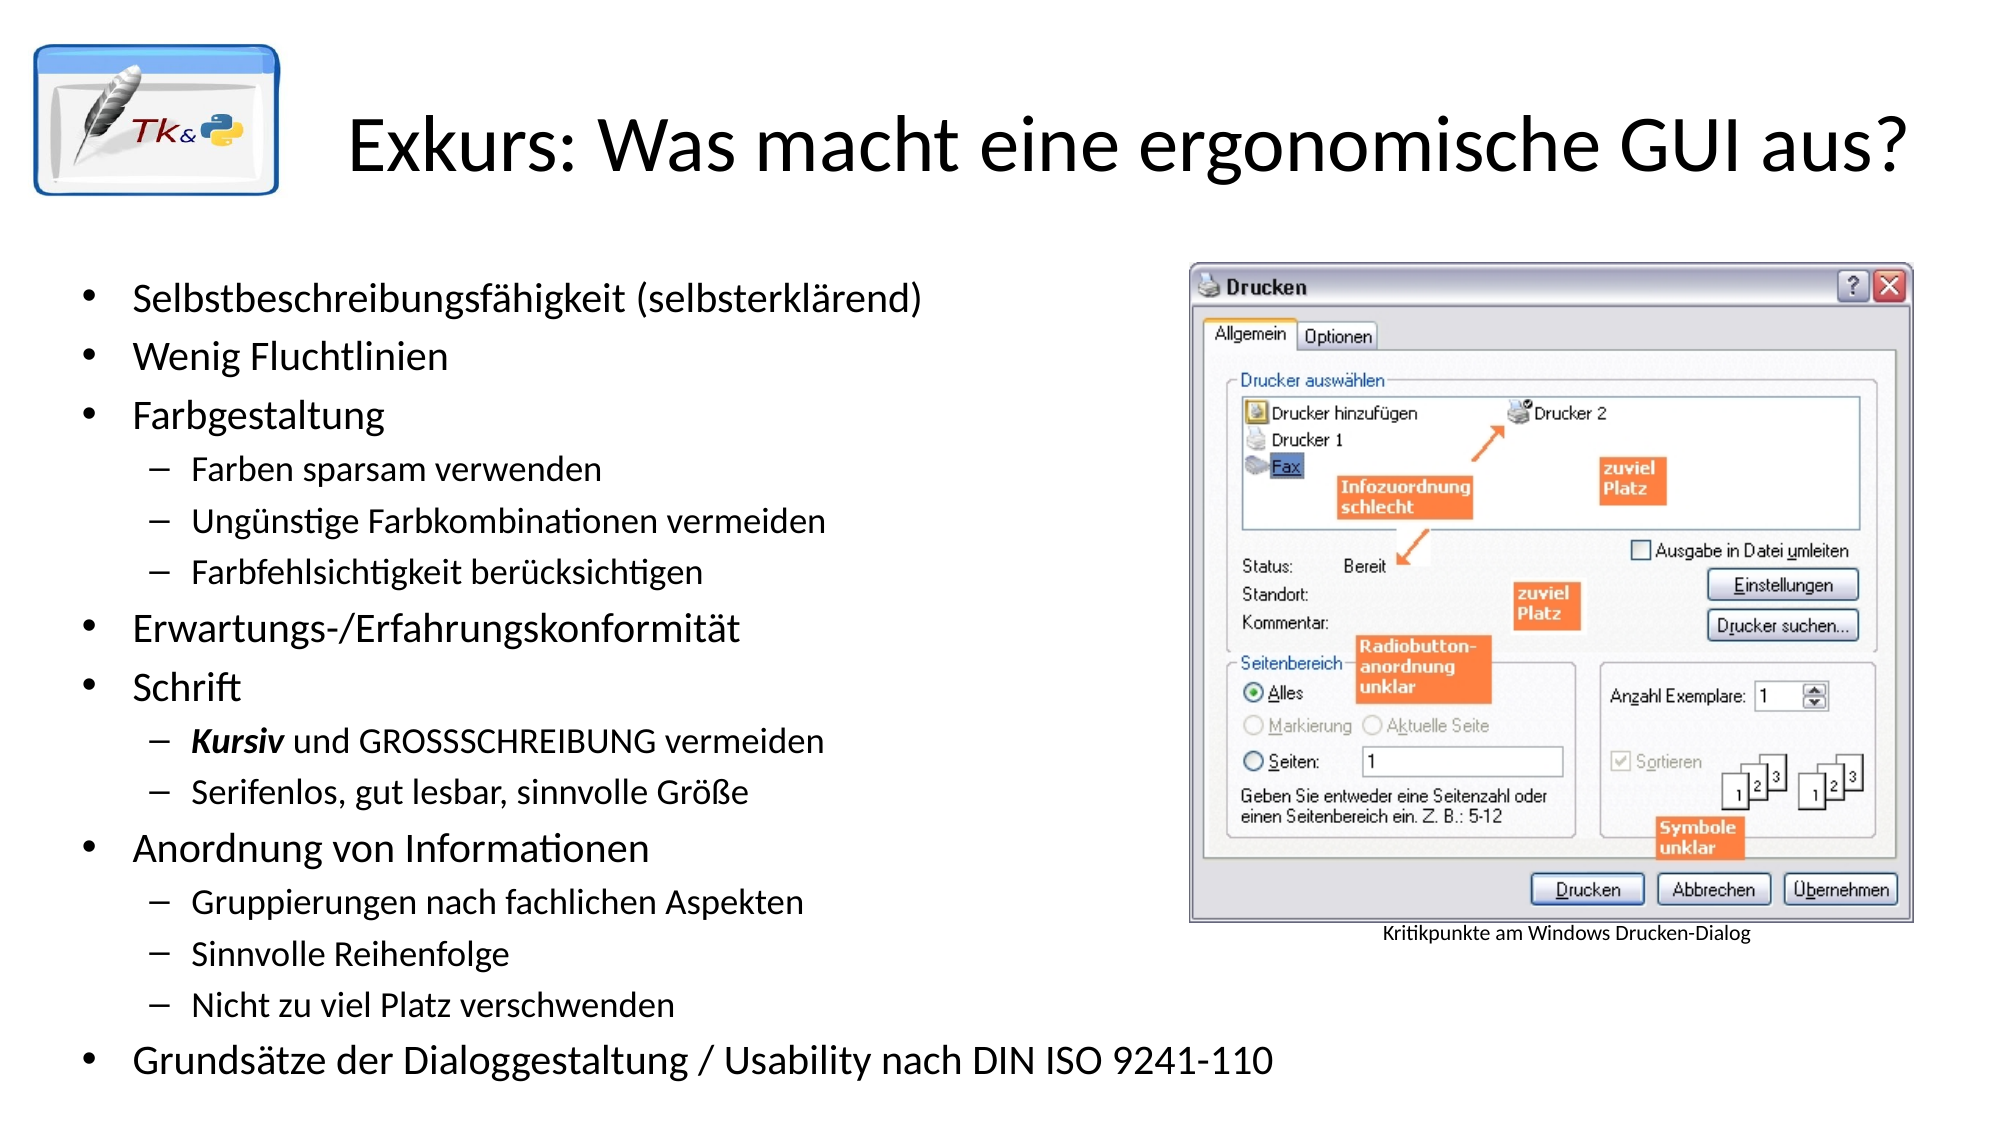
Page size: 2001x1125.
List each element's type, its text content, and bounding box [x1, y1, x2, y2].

list Selbstbeschreibungsfähigkeit (selbsterklärend) Wenig Fluchtlinien Farbgestaltung Farben sparsam verwenden Ungünstige Farbkombinationen vermeiden Farbfehlsichtigkeit berücksichtigen Erwartungs-/Erfahrungskonformität Schrift Kursiv und GROSSSCHREIBUNG vermeiden Serifenlos, gut lesbar, sinnvolle Größe Anordnung von Informationen Gruppierungen nach fachlichen Aspekten Sinnvolle Reihenfolge Nicht zu viel Platz verschwenden Grundsätze der Dialoggestaltung / Usability nach DIN ISO 9241-110 [66, 262, 1675, 1094]
picture [1188, 262, 1914, 924]
title Exkurs: Was macht eine ergonomische GUI aus? [291, 45, 1969, 233]
text_box Kritikpunkte am Windows Drucken-Dialog [1368, 932, 1767, 953]
picture [23, 40, 292, 200]
